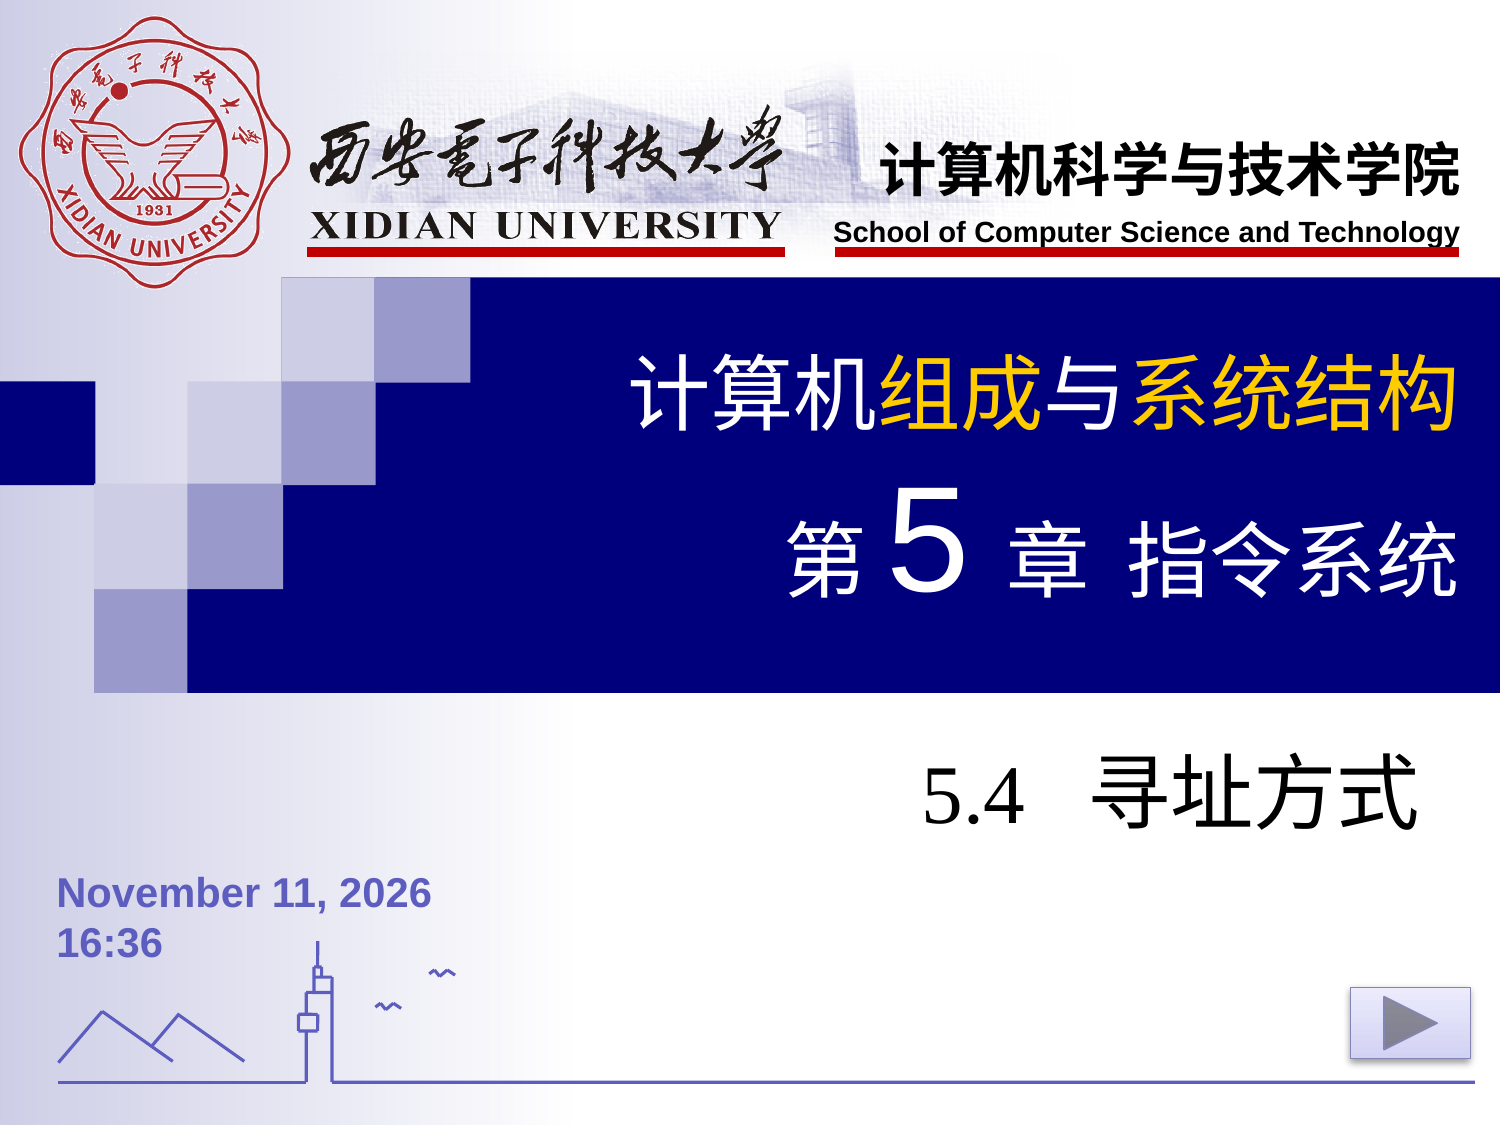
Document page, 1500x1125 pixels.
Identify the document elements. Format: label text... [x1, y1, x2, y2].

title 计算机组成与系统结构 第5章 指令系统 [76, 299, 1476, 663]
picture [307, 101, 786, 244]
text_box [1350, 987, 1471, 1059]
picture [17, 14, 293, 292]
subtitle 5.4 寻址方式 [596, 723, 1436, 858]
